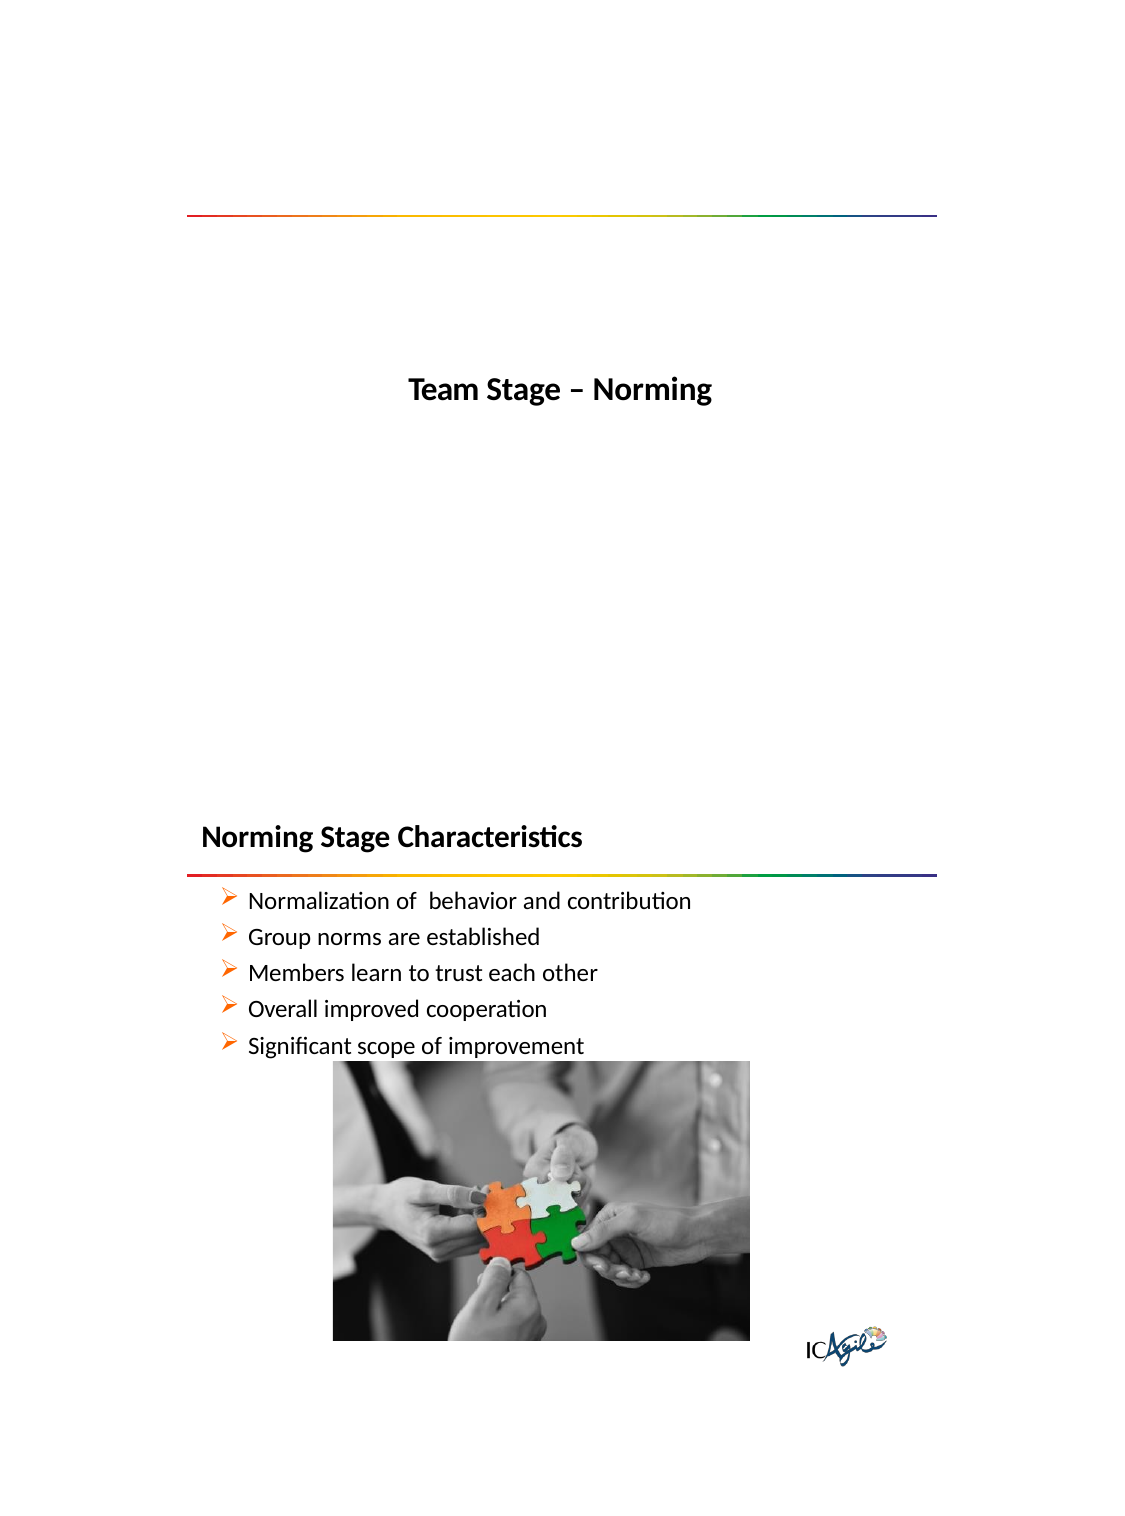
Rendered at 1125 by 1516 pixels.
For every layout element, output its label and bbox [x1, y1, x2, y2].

text_box [187, 816, 801, 1060]
text_box [799, 1323, 893, 1369]
text_box [332, 1061, 750, 1341]
text_box [406, 367, 721, 408]
